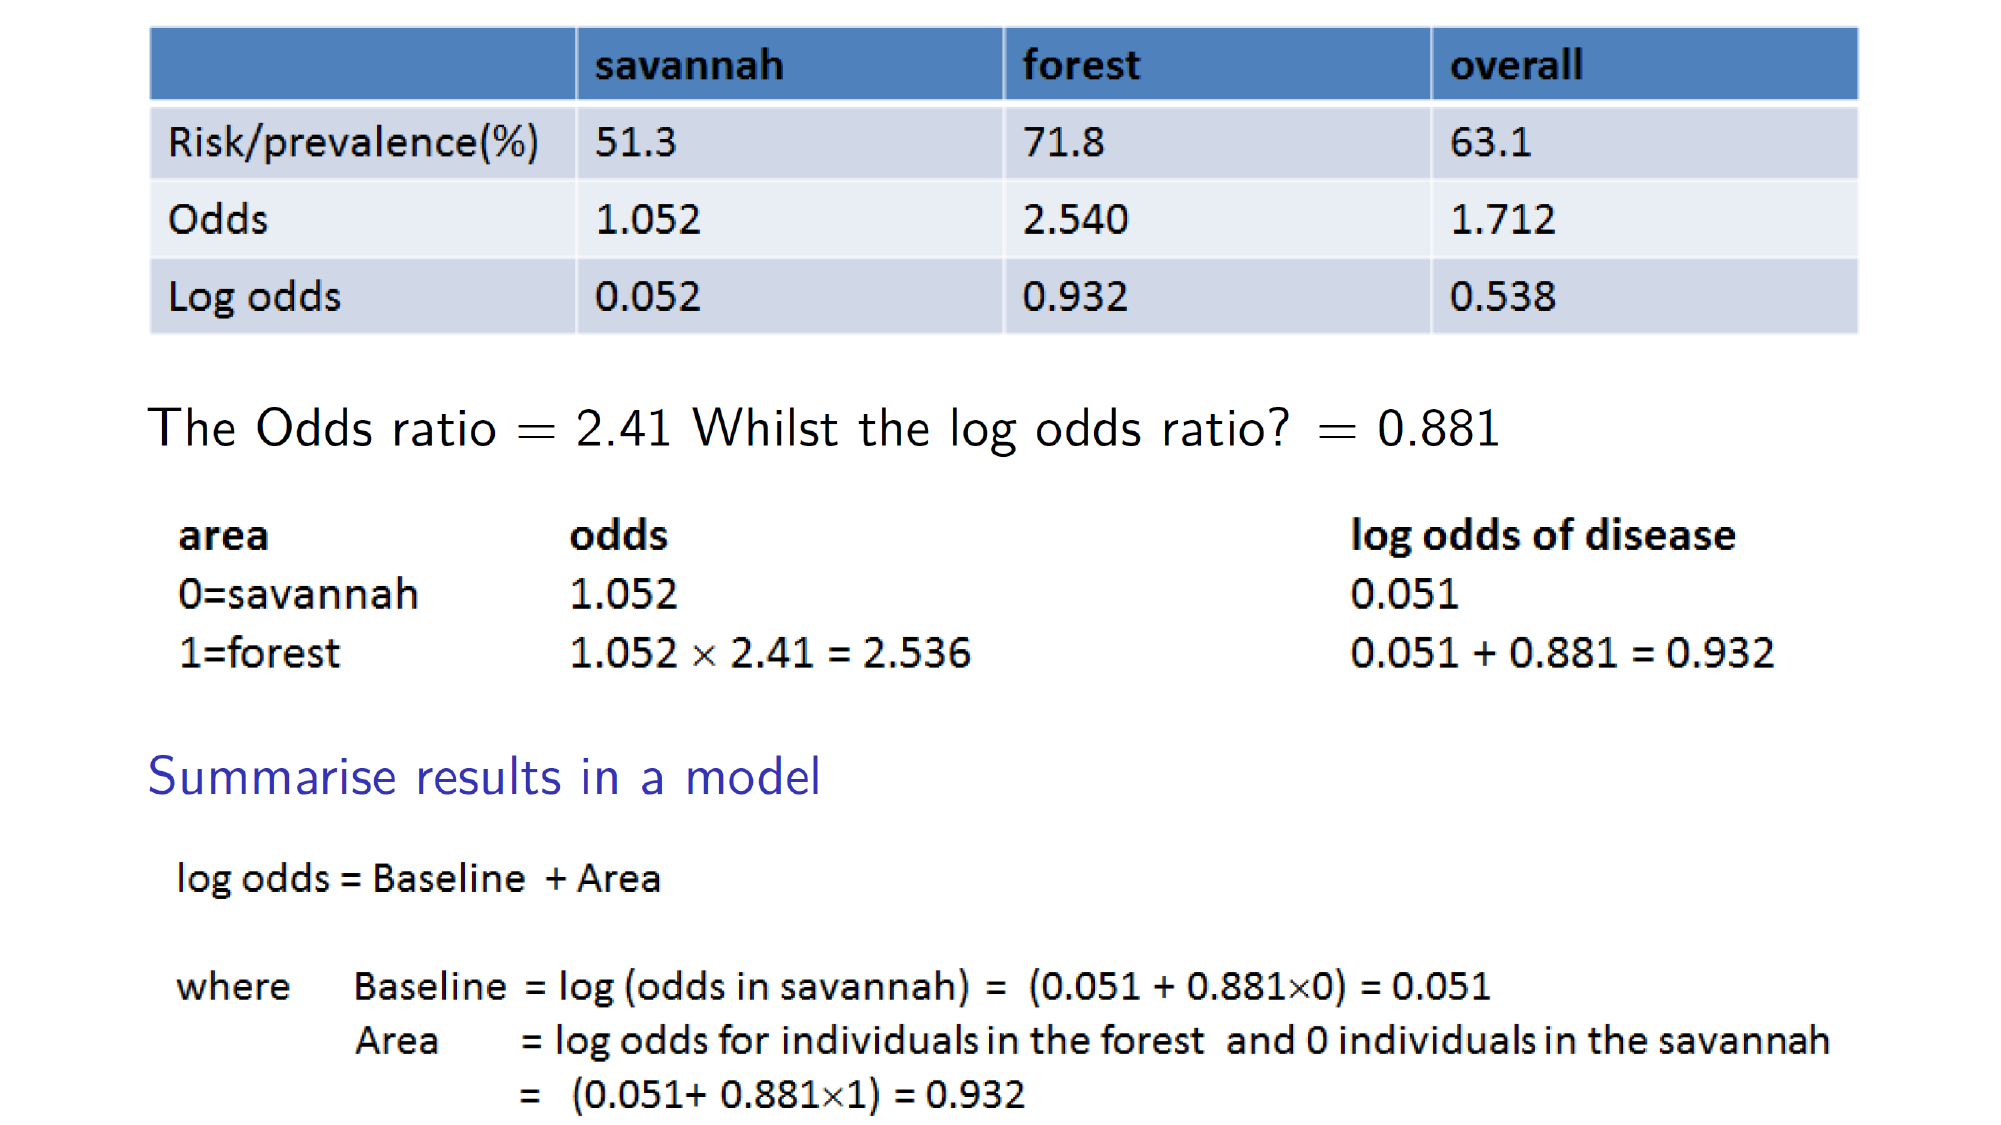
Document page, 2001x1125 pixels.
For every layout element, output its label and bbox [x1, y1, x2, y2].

picture [138, 0, 1862, 1125]
